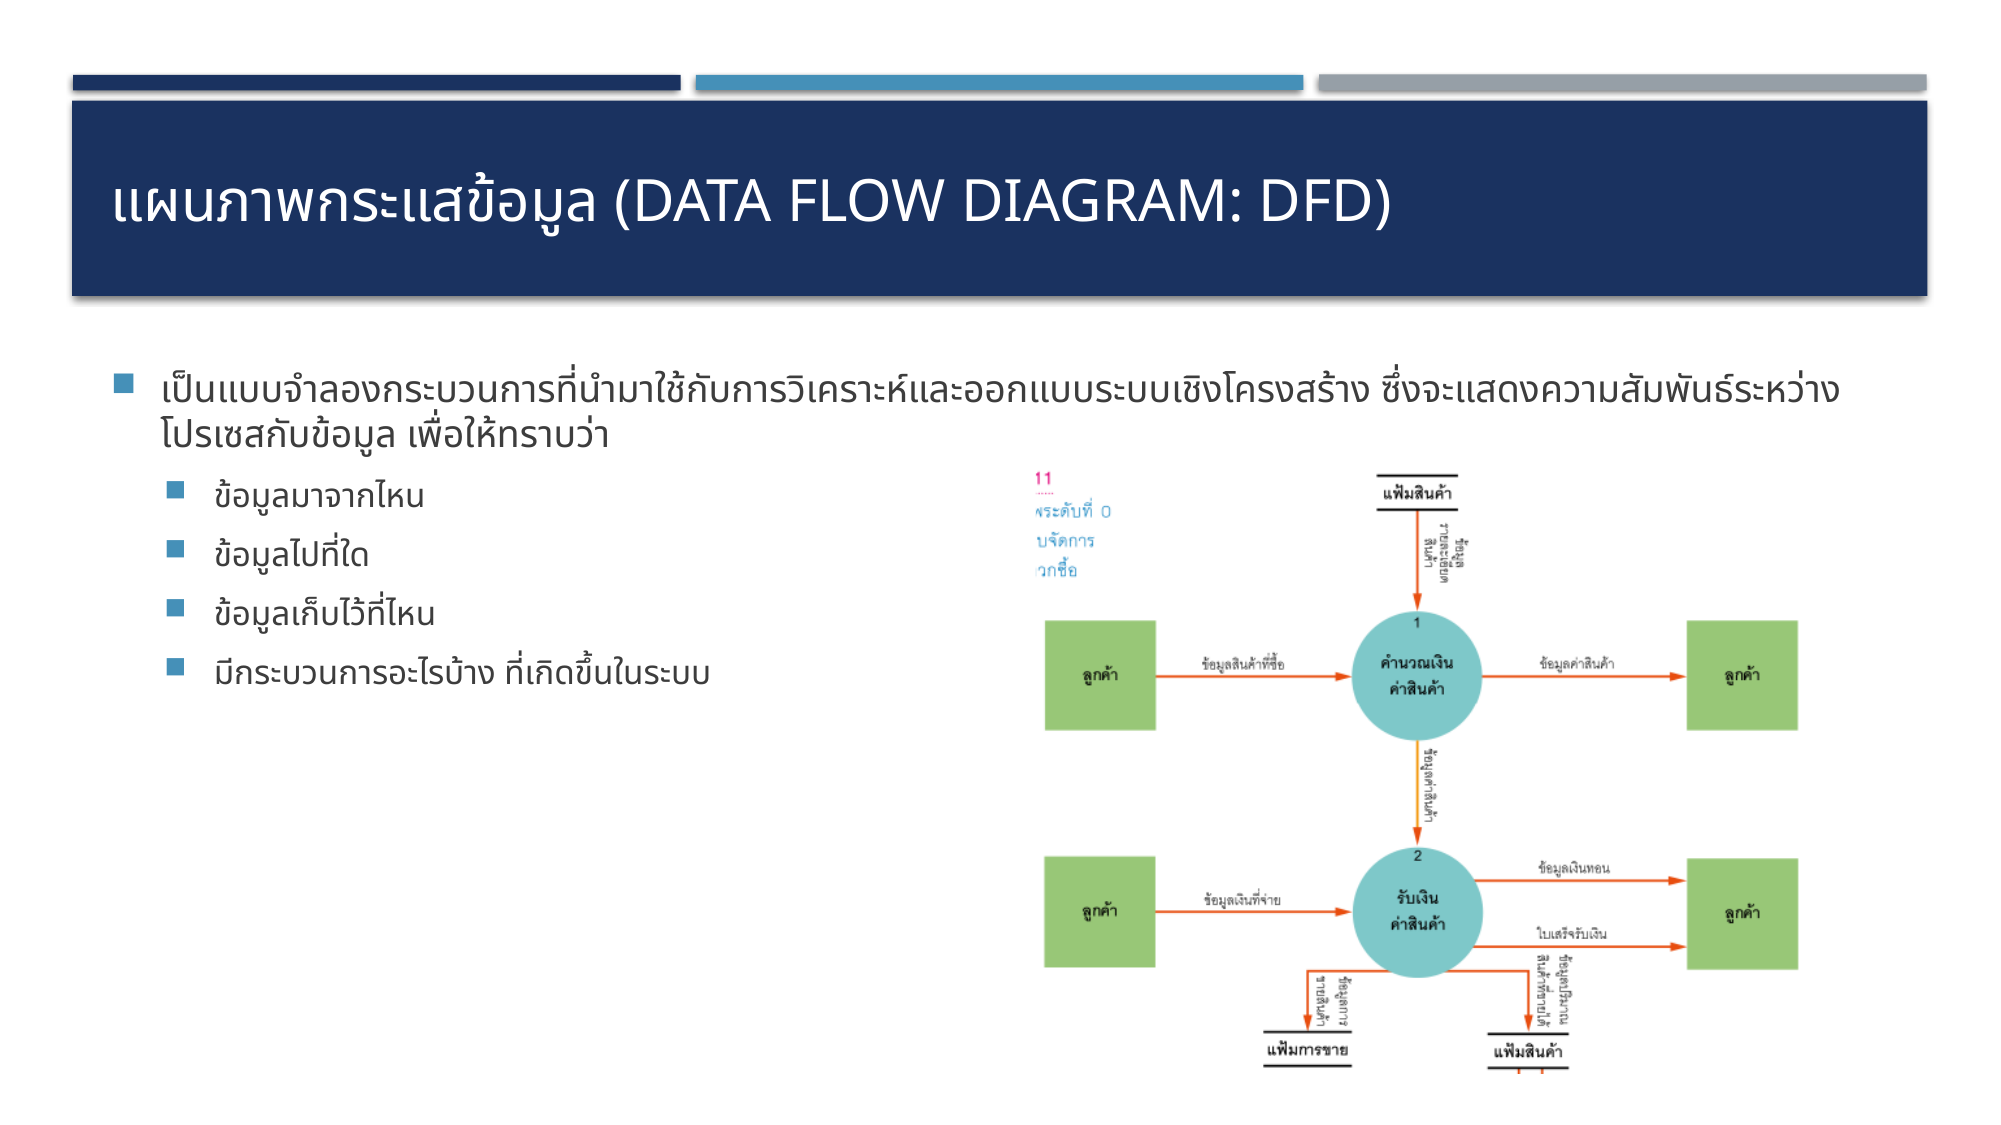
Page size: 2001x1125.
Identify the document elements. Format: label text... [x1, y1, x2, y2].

list เป็นแบบจำลองกระบวนการที่นำมาใช้กับการวิเคราะห์และออกแบบระบบเชิงโครงสร้าง ซึ่งจะแสดงความสัมพันธ์ระหว่าง โปรเซสกับข้อมูล เพื่อให้ทราบว่า ข้อมูลมาจากไหน ข้อมูลไปที่ใด ข้อมูลเก็บไว้ที่ไหน มีกระบวนการอะไรบ้าง ที่เกิดขึ้นในระบบ [95, 357, 1905, 962]
picture [1035, 466, 1811, 1075]
title แผนภาพกระแสข้อมูล (Data flow diagram: Dfd) [95, 115, 1905, 282]
